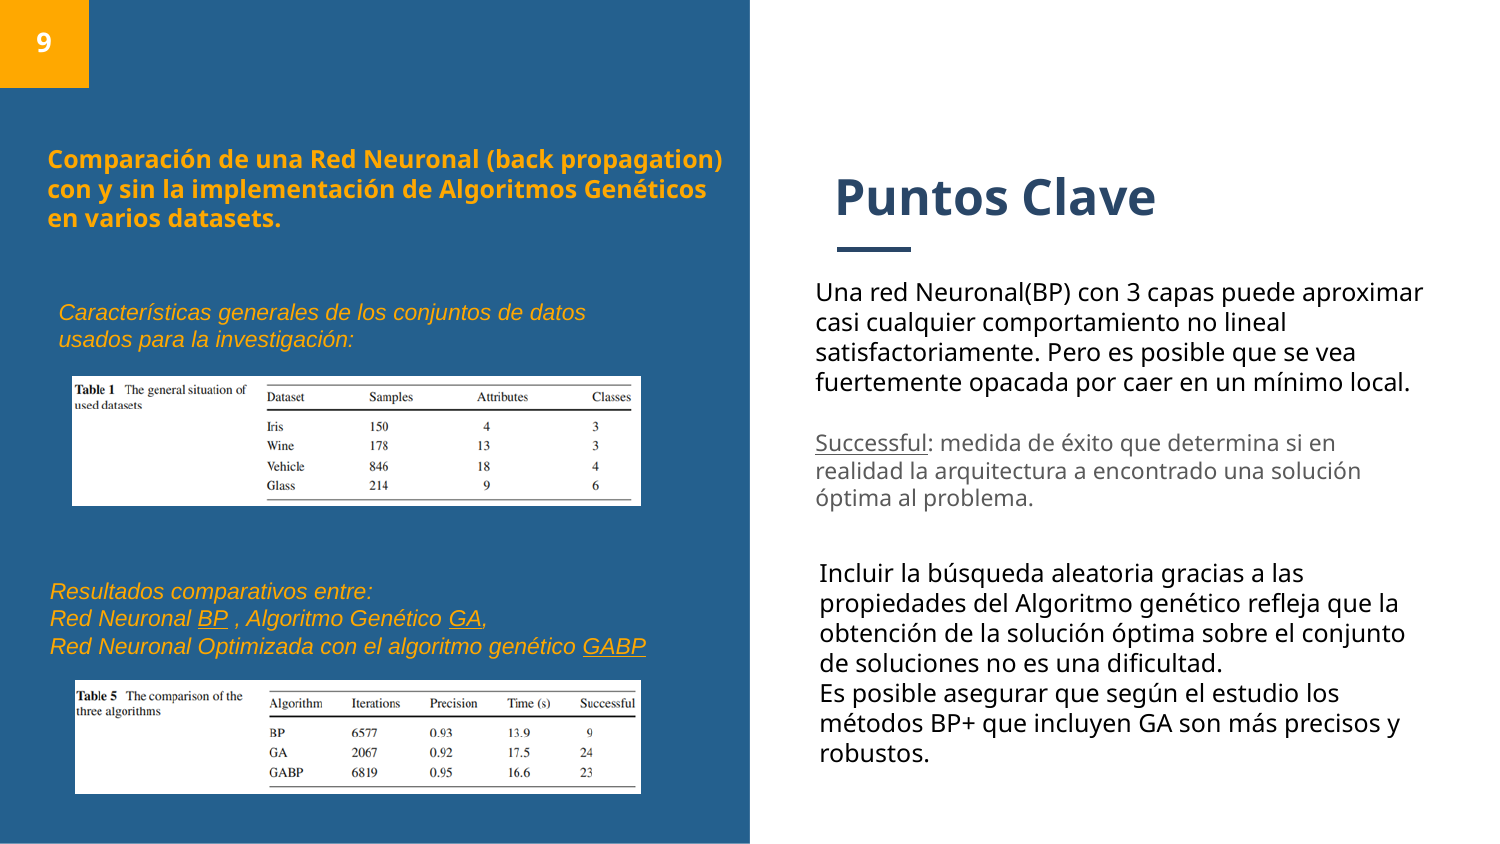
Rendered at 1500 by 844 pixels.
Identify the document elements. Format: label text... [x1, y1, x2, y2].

text_box Incluir la búsqueda aleatoria gracias a las propiedades del Algoritmo genético refleja que la obtención de la solución óptima sobre el conjunto de soluciones no es una dificultad. Es posible asegurar que según el estudio los métodos BP+ que incluyen GA son más precisos y robustos. [804, 550, 1449, 775]
text_box Características generales de los conjuntos de datos usados para la investigación: [43, 289, 650, 360]
title Puntos Clave [819, 113, 1425, 240]
text_box Una red Neuronal(BP) con 3 capas puede aproximar casi cualquier comportamiento no lineal satisfactoriamente. Pero es posible que se vea fuertemente opacada por caer en un mínimo local. [800, 269, 1445, 404]
text_box Comparación de una Red Neuronal (back propagation) con y sin la implementación de Algoritmos Genéticos en varios datasets. [13, 128, 747, 258]
text_box Resultados comparativos entre: Red Neuronal BP , Algoritmo Genético GA, Red Neuronal Optimizada con el algoritmo genético GABP [34, 568, 692, 667]
picture [75, 680, 642, 795]
text_box Successful: medida de éxito que determina si en realidad la arquitectura a encontrado una solución óptima al problema. [800, 421, 1445, 519]
picture [72, 376, 642, 506]
slide_number 9 [0, 0, 89, 88]
